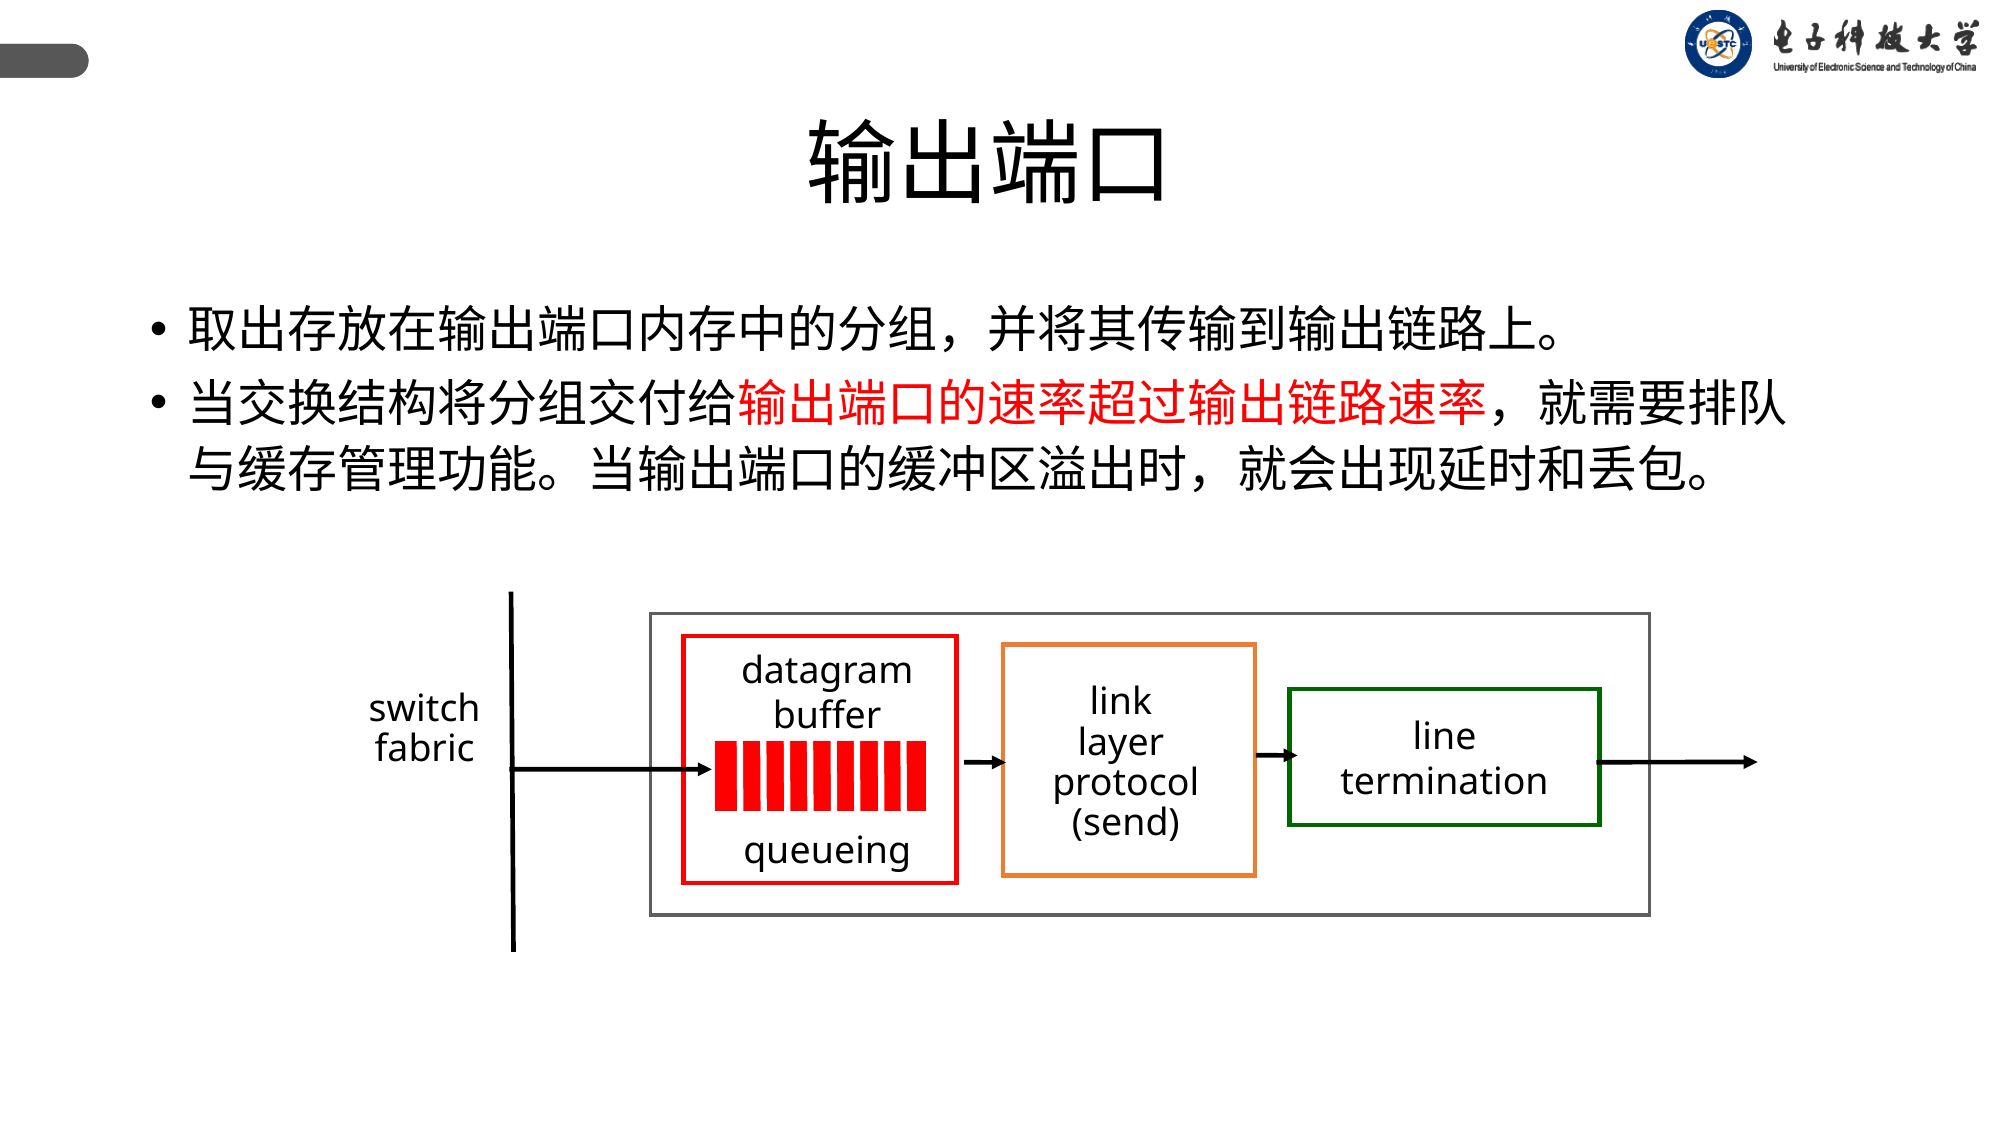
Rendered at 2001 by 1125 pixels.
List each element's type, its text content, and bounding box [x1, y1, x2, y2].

text_box link layer protocol (send) [1010, 695, 1242, 831]
text_box [1003, 644, 1256, 876]
text_box [650, 613, 1650, 916]
text_box [1255, 749, 1298, 762]
title 输出端口 [0, 109, 1979, 298]
text_box [1596, 755, 1758, 769]
list 取出存放在输出端口内存中的分组，并将其传输到输出链路上。 当交换结构将分组交付给输出端口的速率超过输出链路速率，就需要排队与缓存管理功能。当输出端口的缓冲区溢出时，就会出现延时和丢包。 [135, 284, 1836, 696]
text_box [964, 756, 1006, 769]
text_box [683, 636, 957, 883]
text_box switch fabric [309, 661, 541, 798]
text_box line termination [1289, 688, 1600, 825]
picture [1685, 10, 1979, 78]
